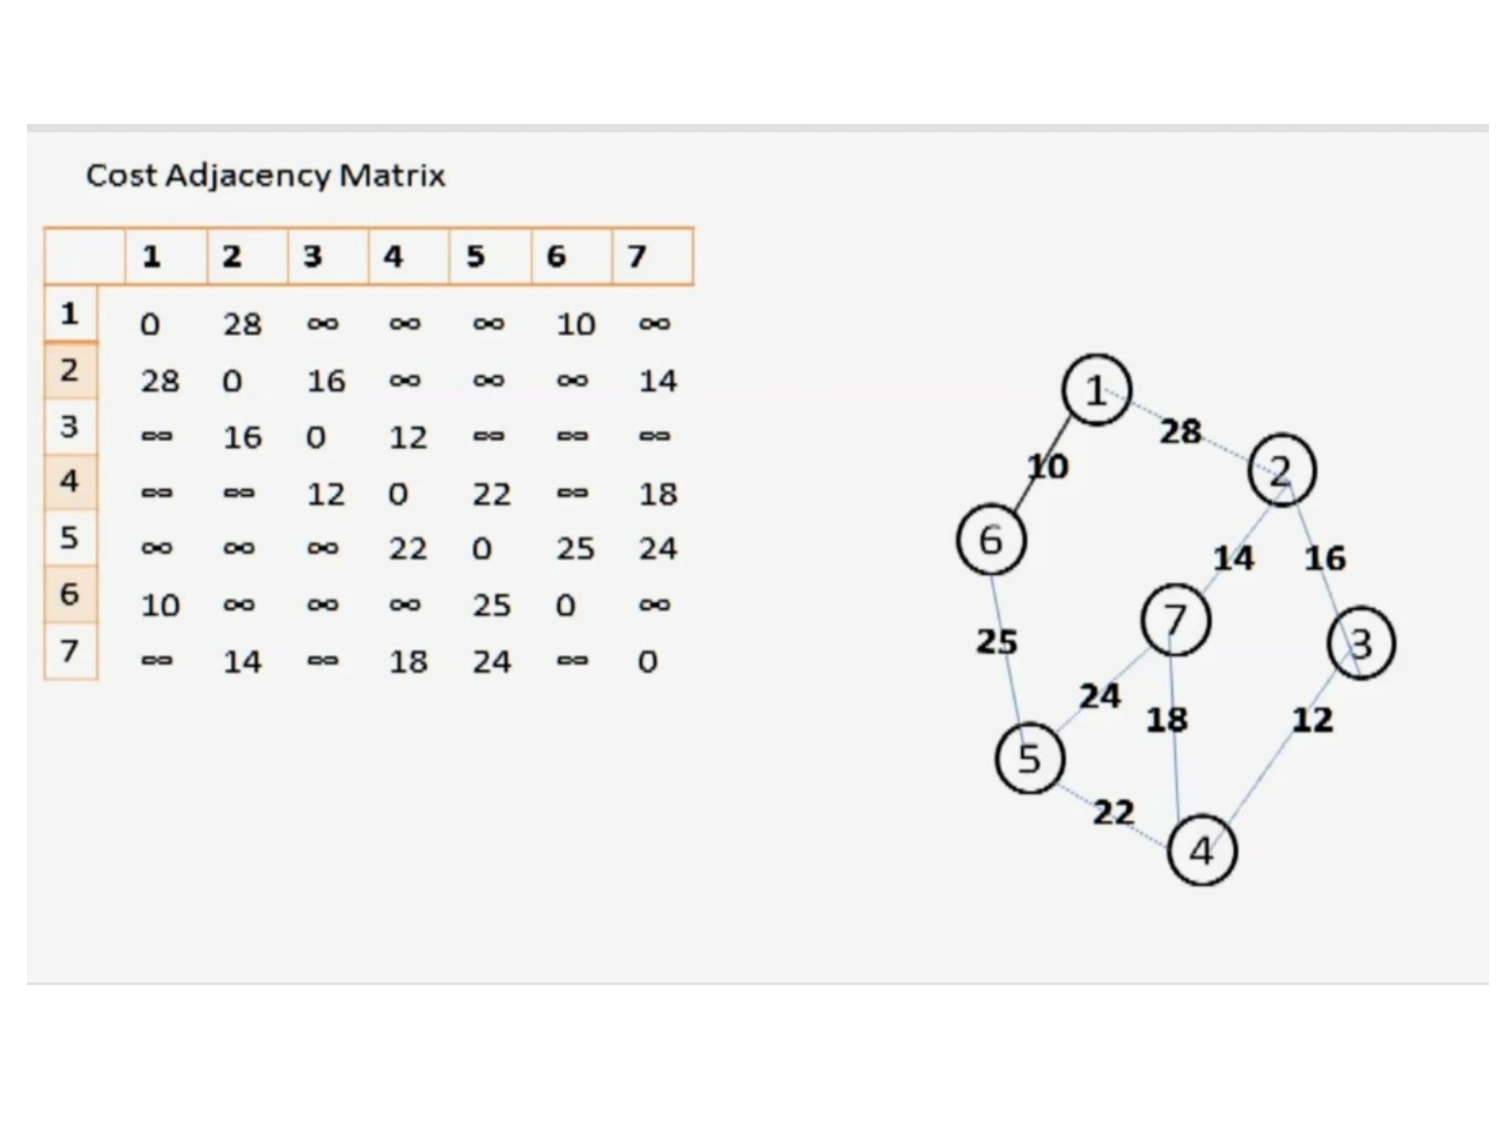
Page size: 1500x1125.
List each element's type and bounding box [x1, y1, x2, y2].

picture [27, 124, 1489, 985]
